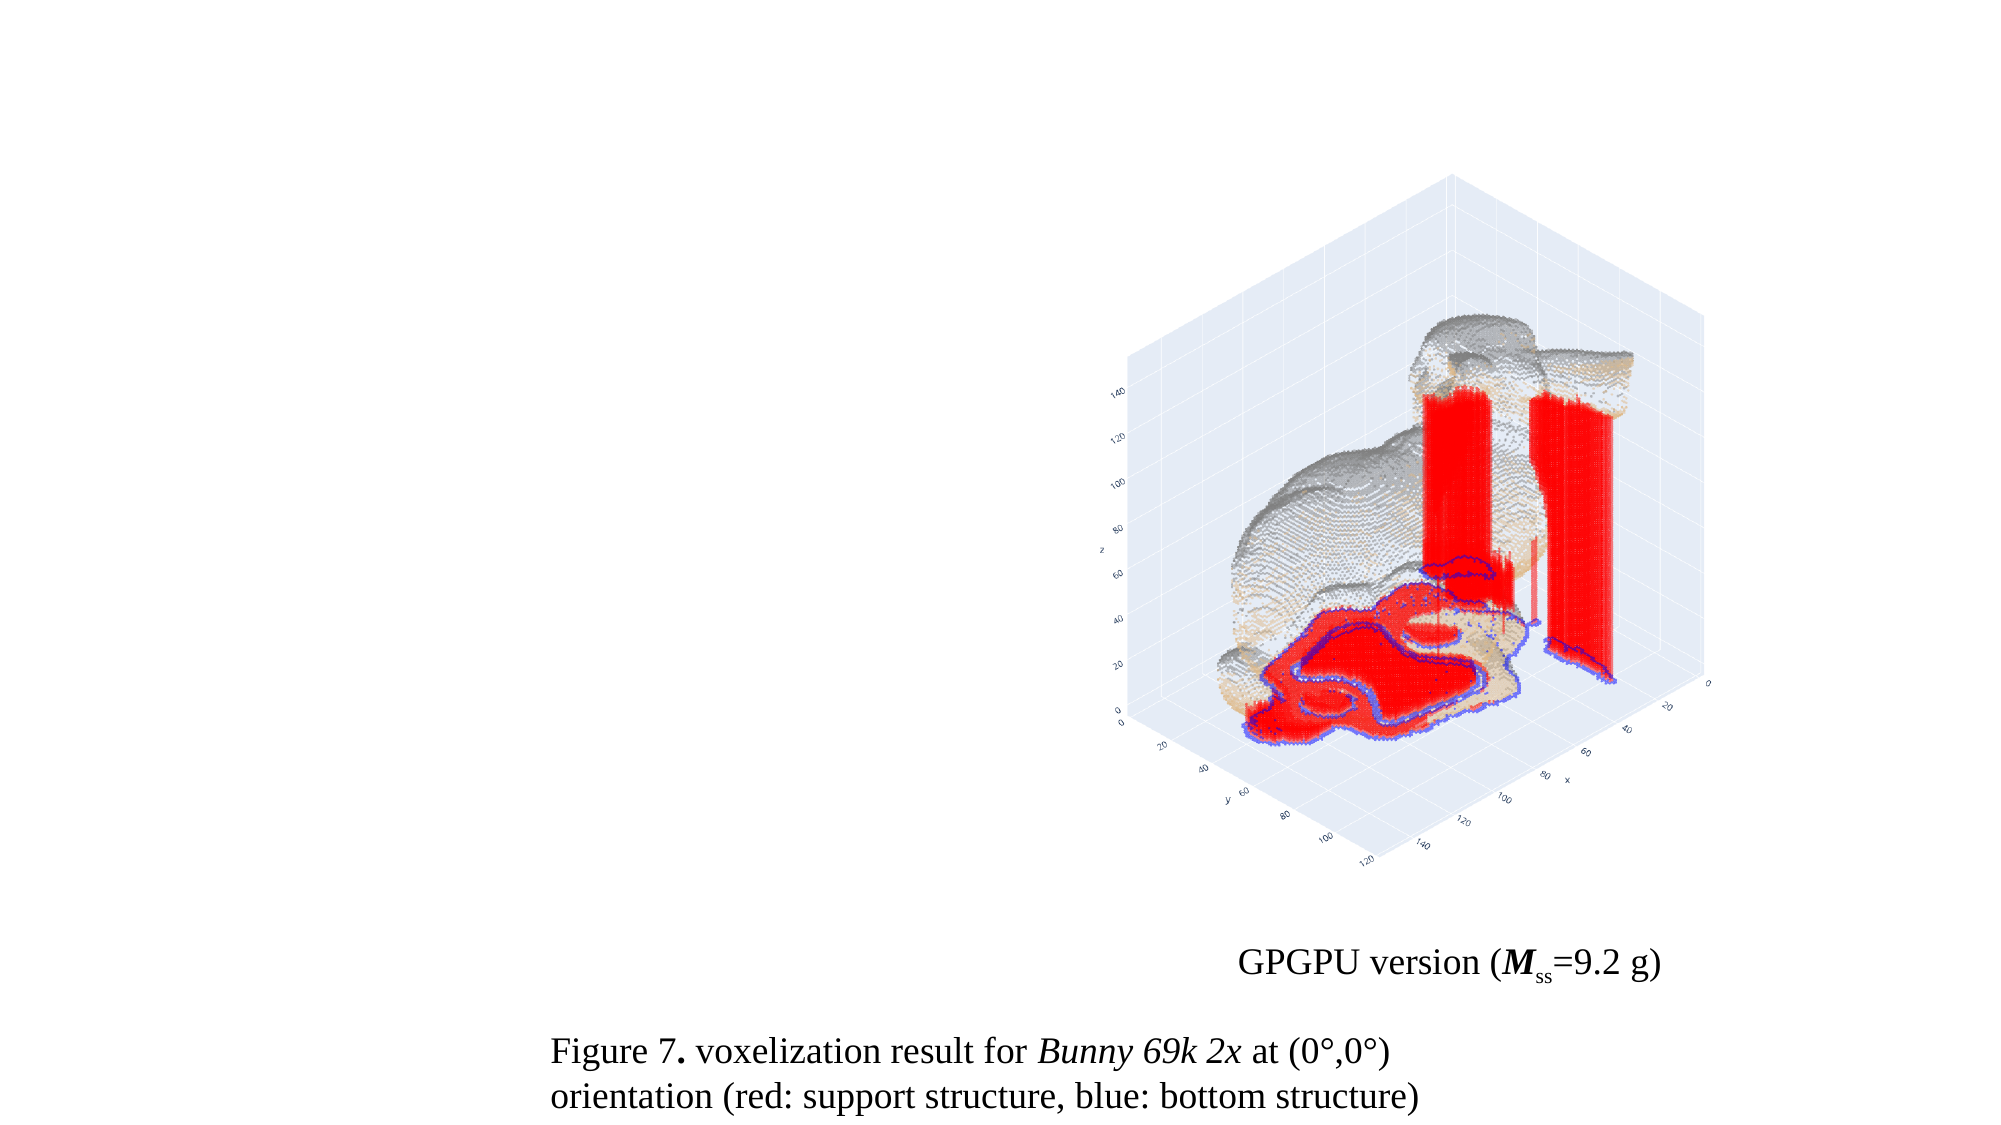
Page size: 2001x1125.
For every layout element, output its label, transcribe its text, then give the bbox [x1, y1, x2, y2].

text_box Figure 7. voxelization result for Bunny 69k 2x at (0°,0°) orientation (red: support structure, blue: bottom structure) [535, 1018, 1536, 1124]
text_box GPGPU version (Mss=9.2 g) [1223, 929, 1677, 996]
picture [1090, 165, 1722, 880]
